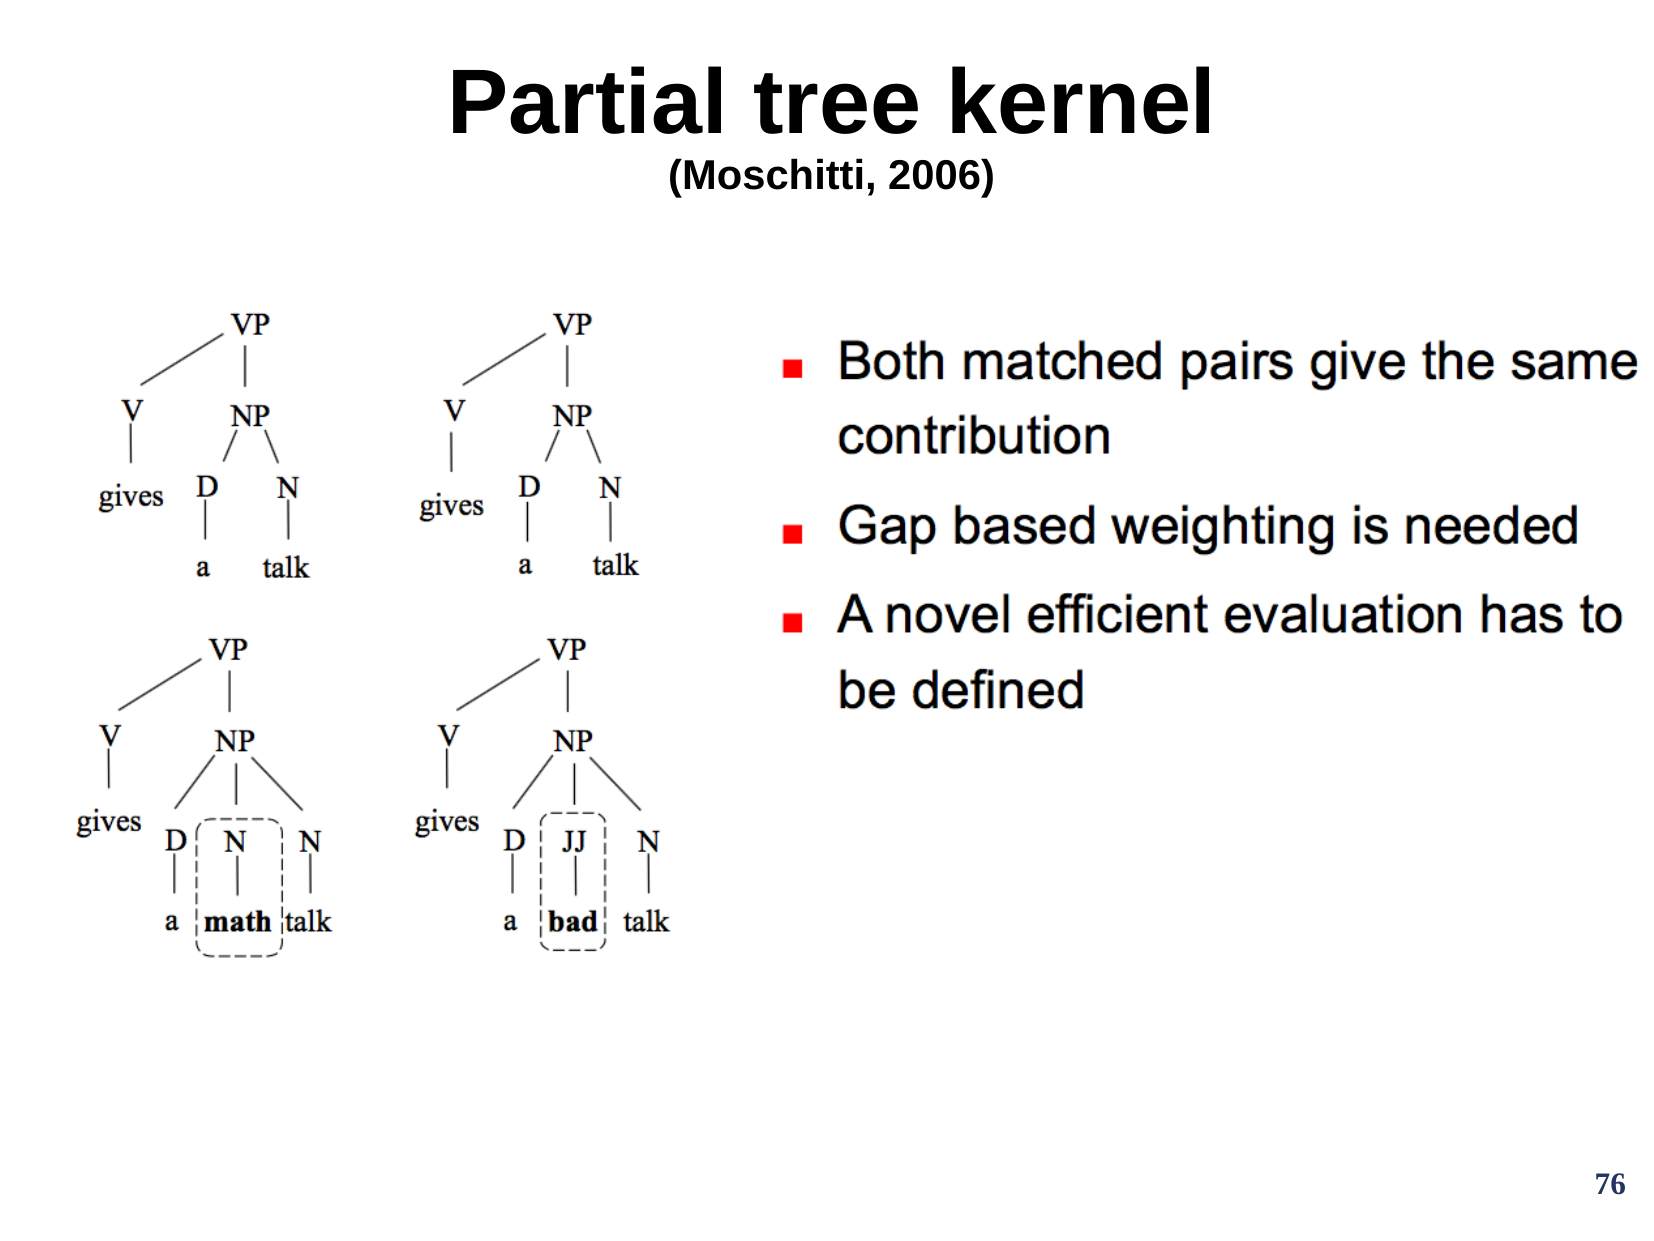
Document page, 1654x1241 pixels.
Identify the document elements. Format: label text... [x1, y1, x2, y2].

text_box (Moschitti, 2006) [653, 145, 1011, 207]
slide_number 76 [1494, 1167, 1627, 1200]
title Partial tree kernel [88, 56, 1577, 150]
picture [0, 267, 1654, 1071]
